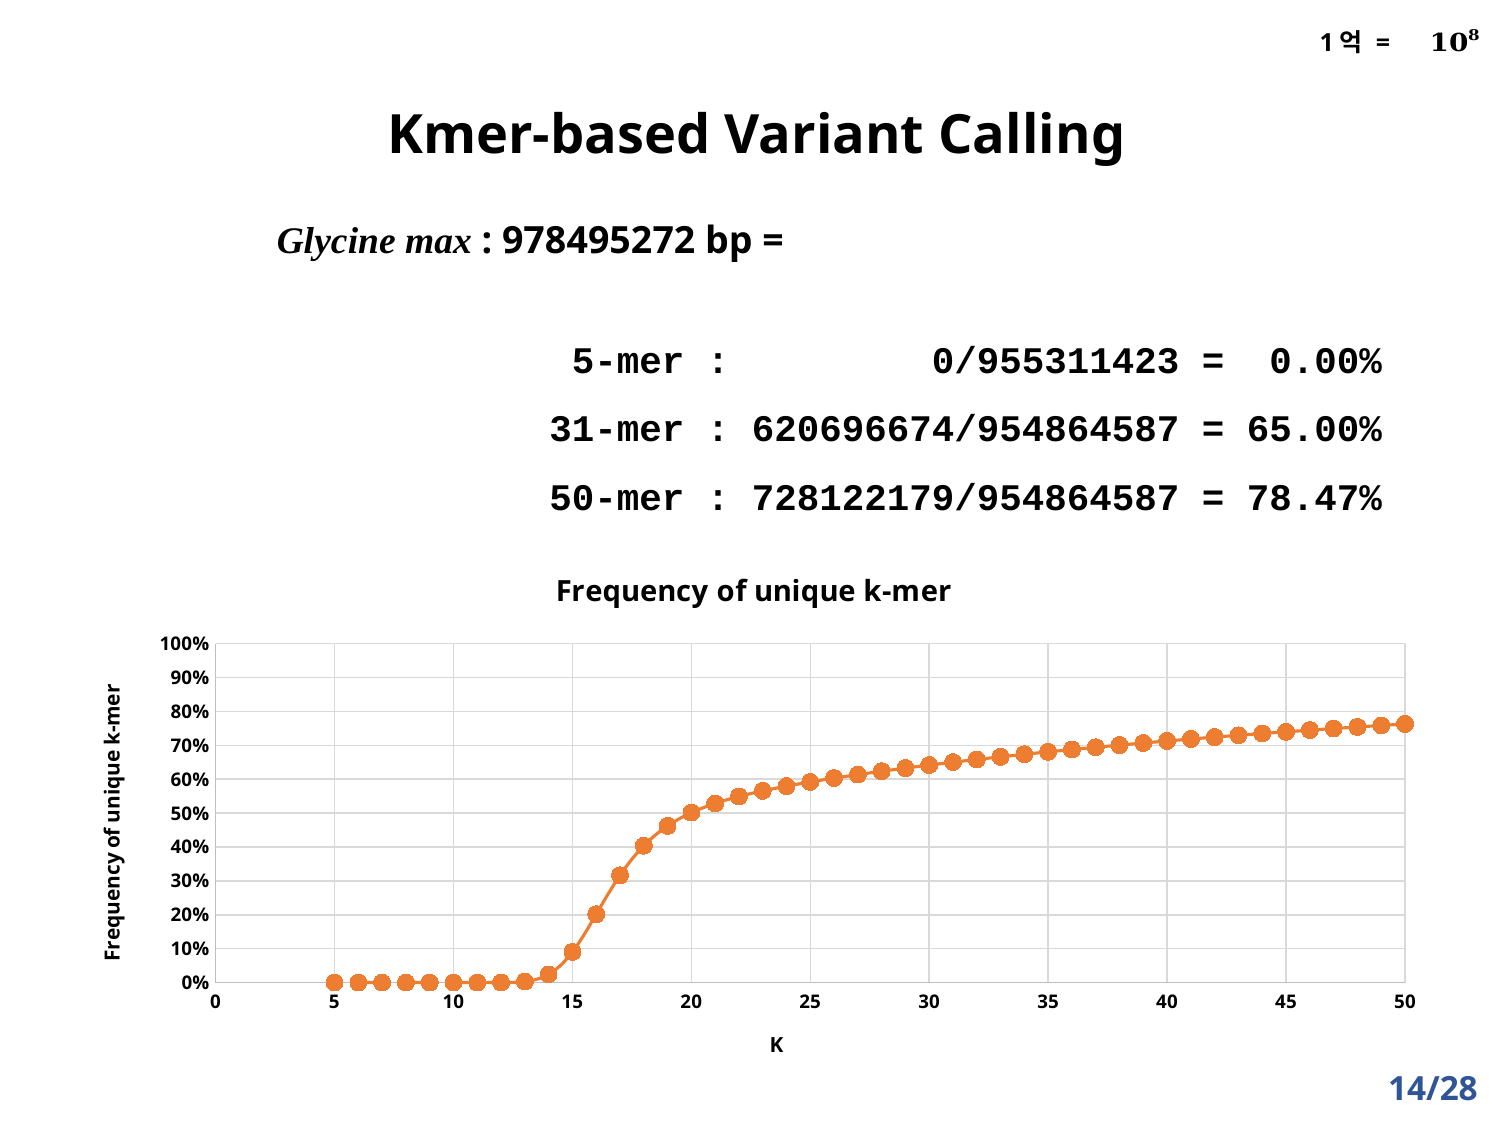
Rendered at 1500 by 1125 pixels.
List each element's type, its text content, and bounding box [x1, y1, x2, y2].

text_box Kmer-based Variant Calling [372, 92, 1141, 172]
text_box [1306, 19, 1481, 65]
text_box 5-mer : 0/955311423 = 0.00% [534, 328, 1397, 389]
text_box 14/28 [1372, 1060, 1493, 1115]
chart [64, 542, 1444, 1092]
text_box 31-mer : 620696674/954864587 = 65.00% [534, 397, 1397, 457]
text_box 50-mer : 728122179/954864587 = 78.47% [534, 465, 1397, 525]
